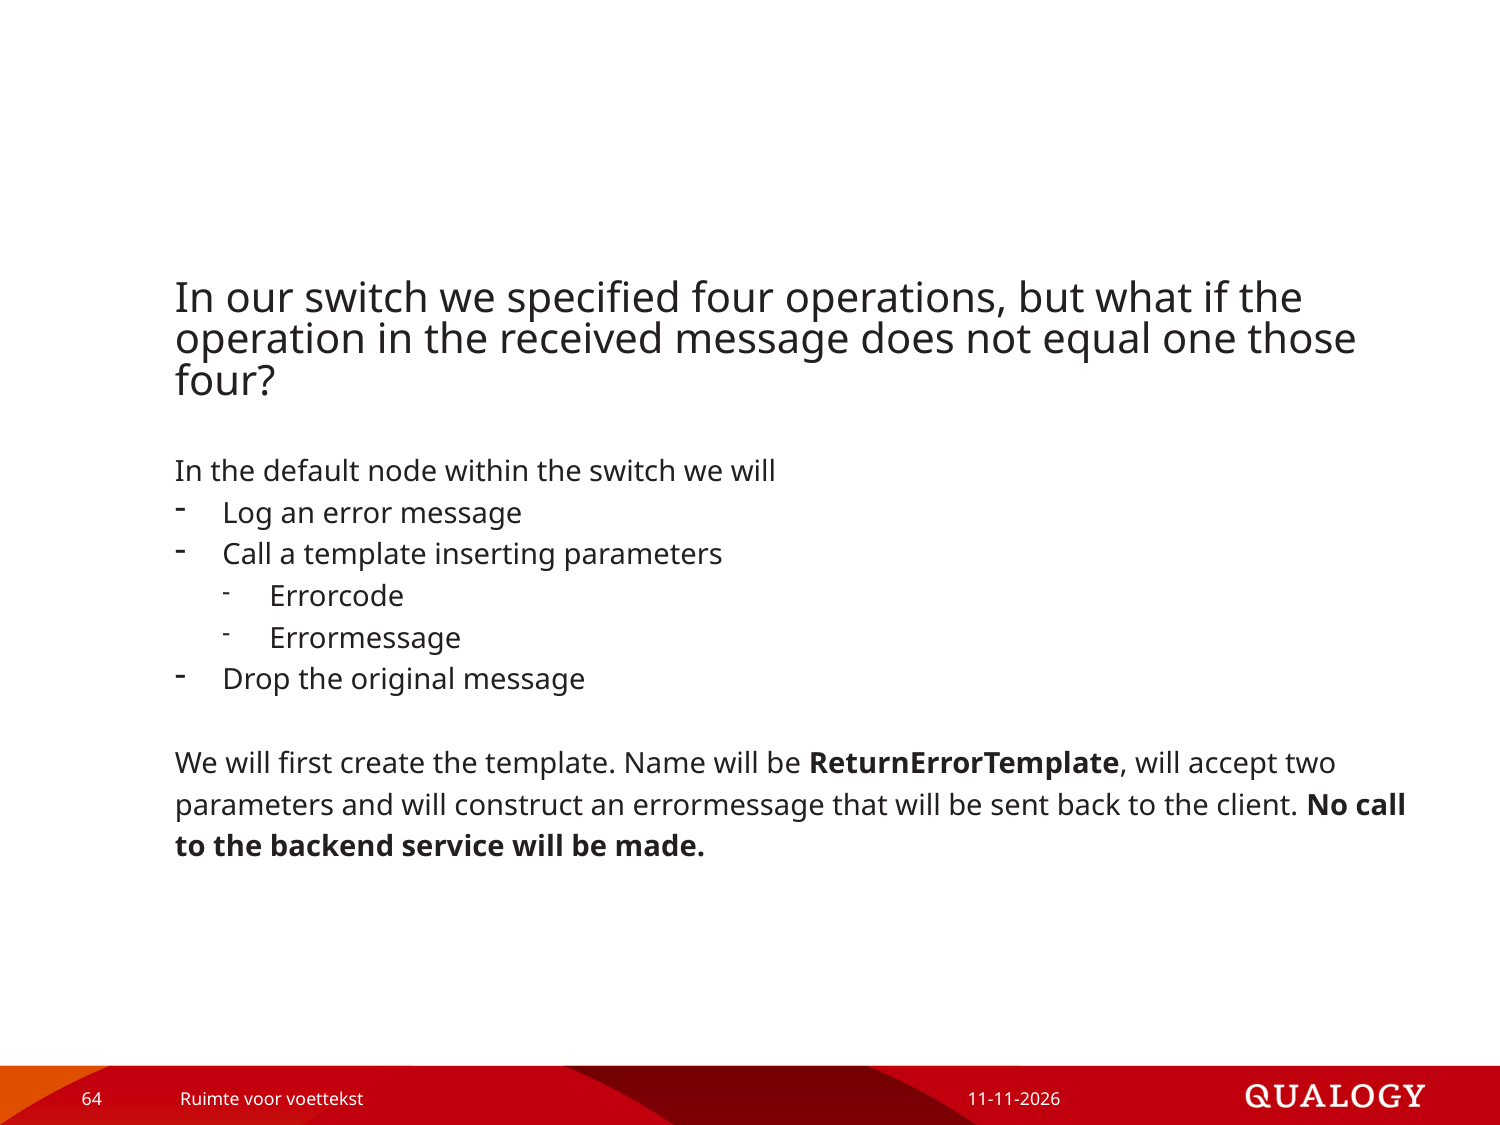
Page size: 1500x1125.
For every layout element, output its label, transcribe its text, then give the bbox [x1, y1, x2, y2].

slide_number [961, 1082, 1213, 1118]
slide_number 64 [75, 1082, 145, 1118]
list In our switch we specified four operations, but what if the operation in the received message does not equal one those four? In the default node within the switch we will Log an error message Call a template inserting parameters Errorcode Errormessage Drop the original message We will first create the template. Name will be ReturnErrorTemplate, will accept two parameters and will construct an errormessage that will be sent back to the client. No call to the backend service will be made. [159, 271, 1432, 1014]
picture [0, 0, 1500, 1125]
footer Ruimte voor voettekst [174, 1082, 938, 1118]
